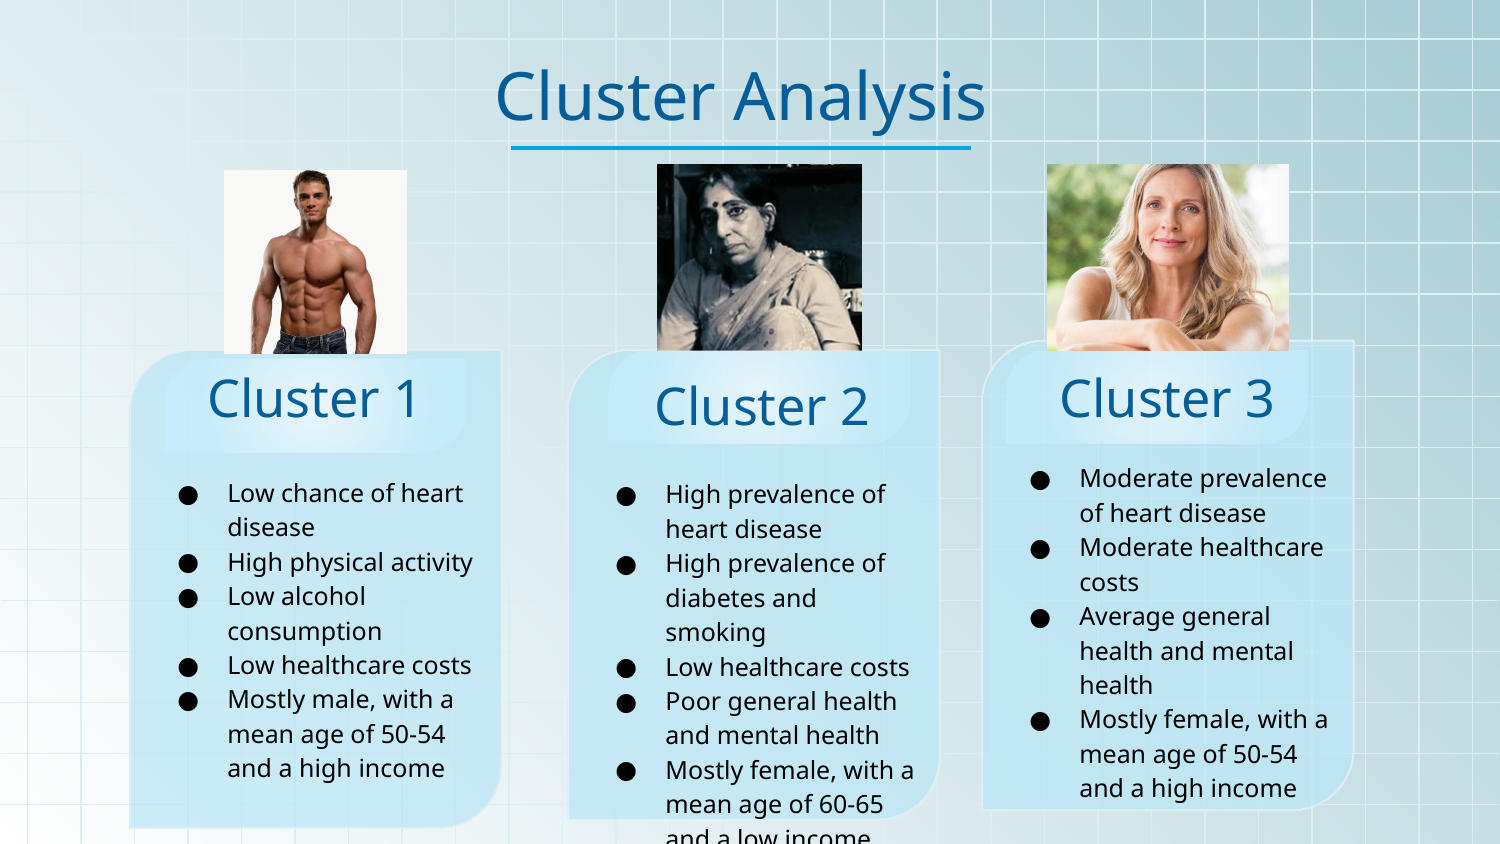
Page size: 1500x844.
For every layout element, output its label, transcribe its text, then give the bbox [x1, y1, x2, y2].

title Cluster Analysis [118, 38, 1382, 133]
picture [657, 163, 862, 351]
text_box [129, 349, 502, 829]
picture [224, 170, 408, 354]
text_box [981, 340, 1354, 811]
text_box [567, 349, 940, 820]
picture [1046, 163, 1289, 351]
